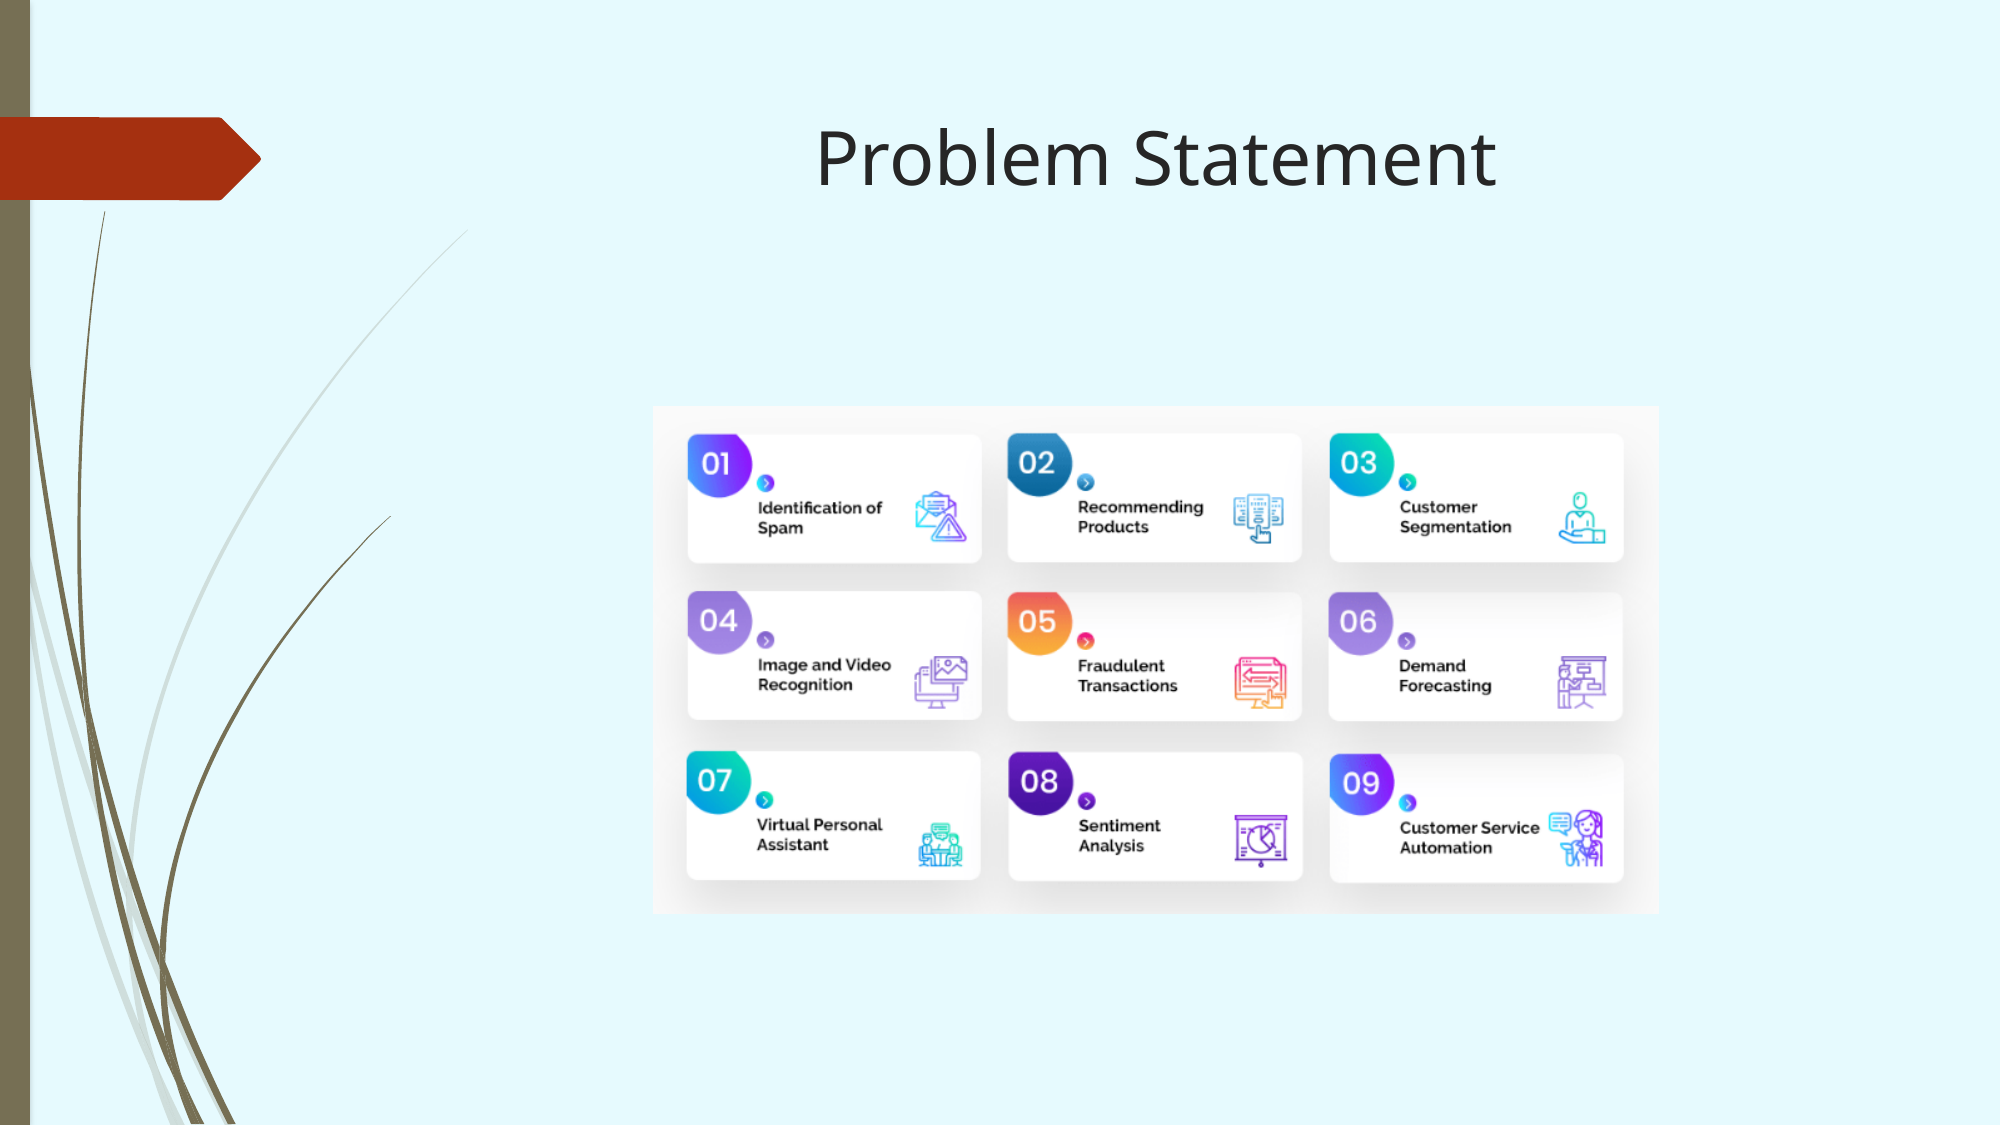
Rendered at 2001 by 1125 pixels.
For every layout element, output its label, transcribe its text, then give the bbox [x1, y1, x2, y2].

title Problem Statement [425, 102, 1888, 313]
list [653, 405, 1659, 914]
